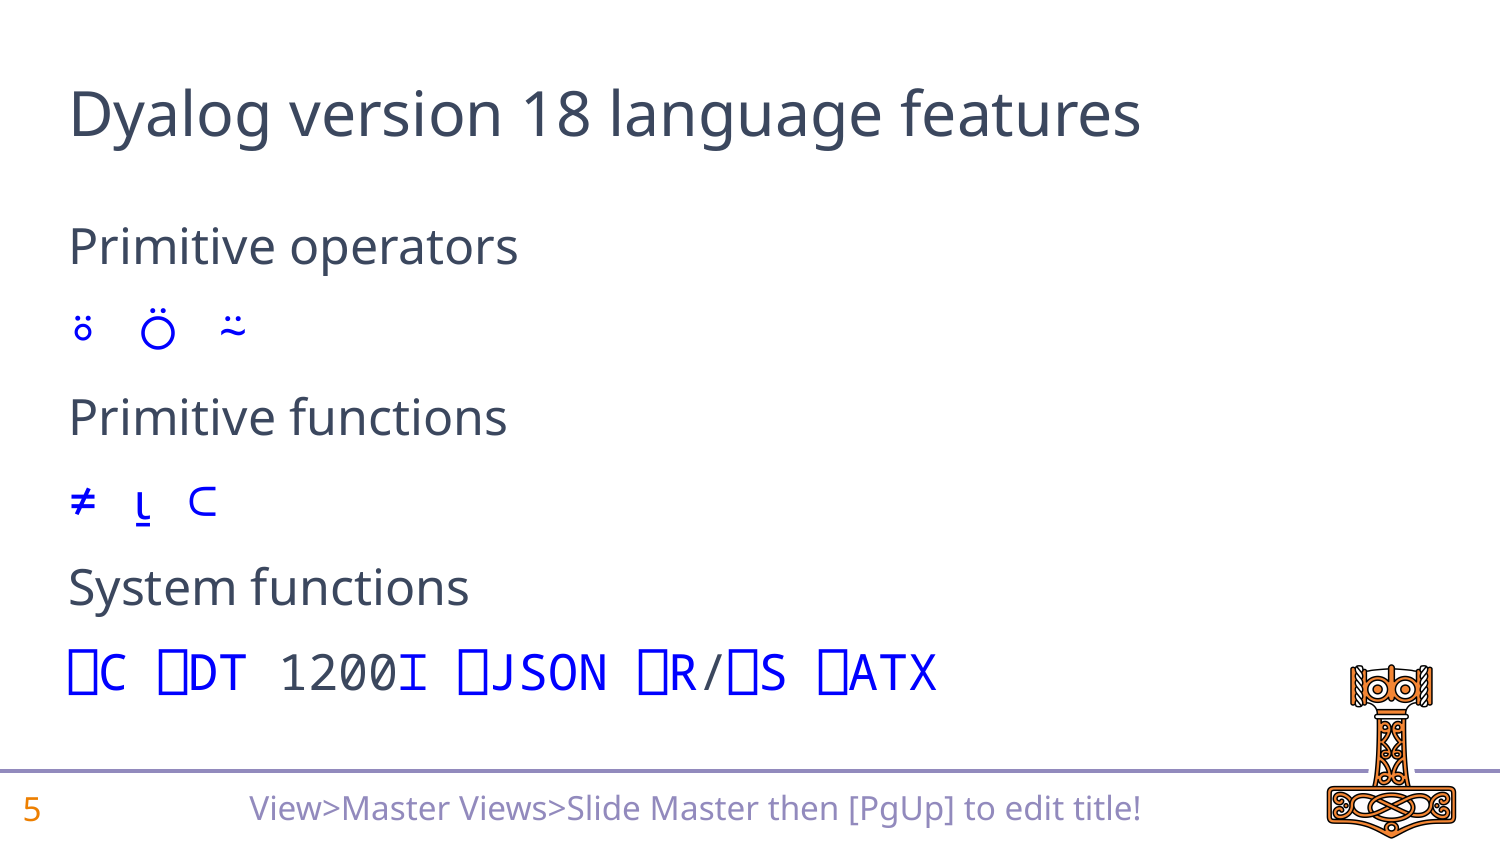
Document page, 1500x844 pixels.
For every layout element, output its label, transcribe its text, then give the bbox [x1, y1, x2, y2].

list Primitive operators ⍤ ⍥ ⍨ Primitive functions ≠ ⍸ ⊂ System functions ⎕C ⎕DT 1200⌶ ⎕JSON ⎕R/⎕S ⎕ATX [53, 207, 1053, 740]
picture [1320, 655, 1461, 844]
title Dyalog version 18 language features [53, 43, 1203, 157]
